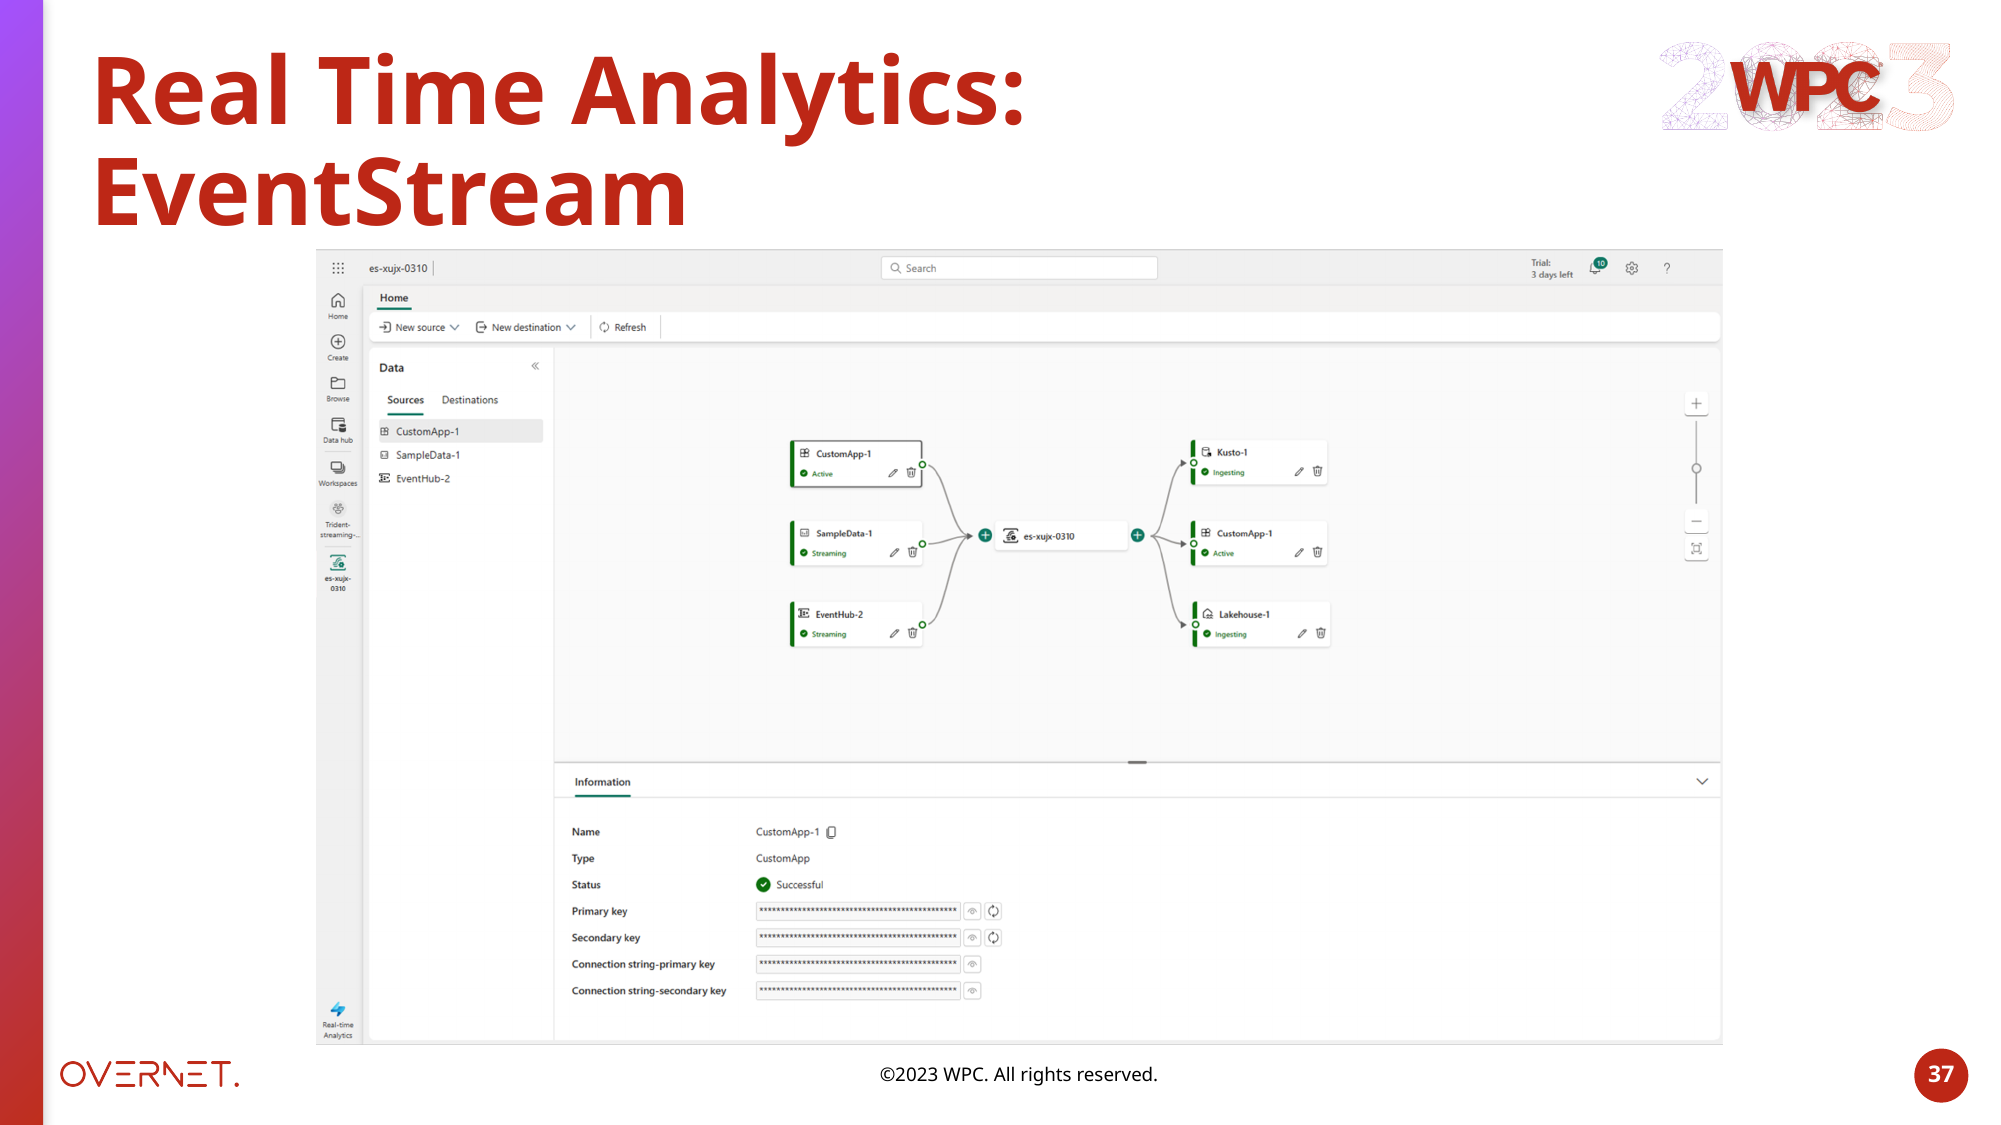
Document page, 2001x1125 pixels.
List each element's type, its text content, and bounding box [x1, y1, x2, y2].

title Real Time Analytics: EventStream [75, 59, 1660, 230]
picture [1659, 42, 1954, 133]
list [316, 249, 1724, 1046]
picture [60, 1061, 239, 1087]
